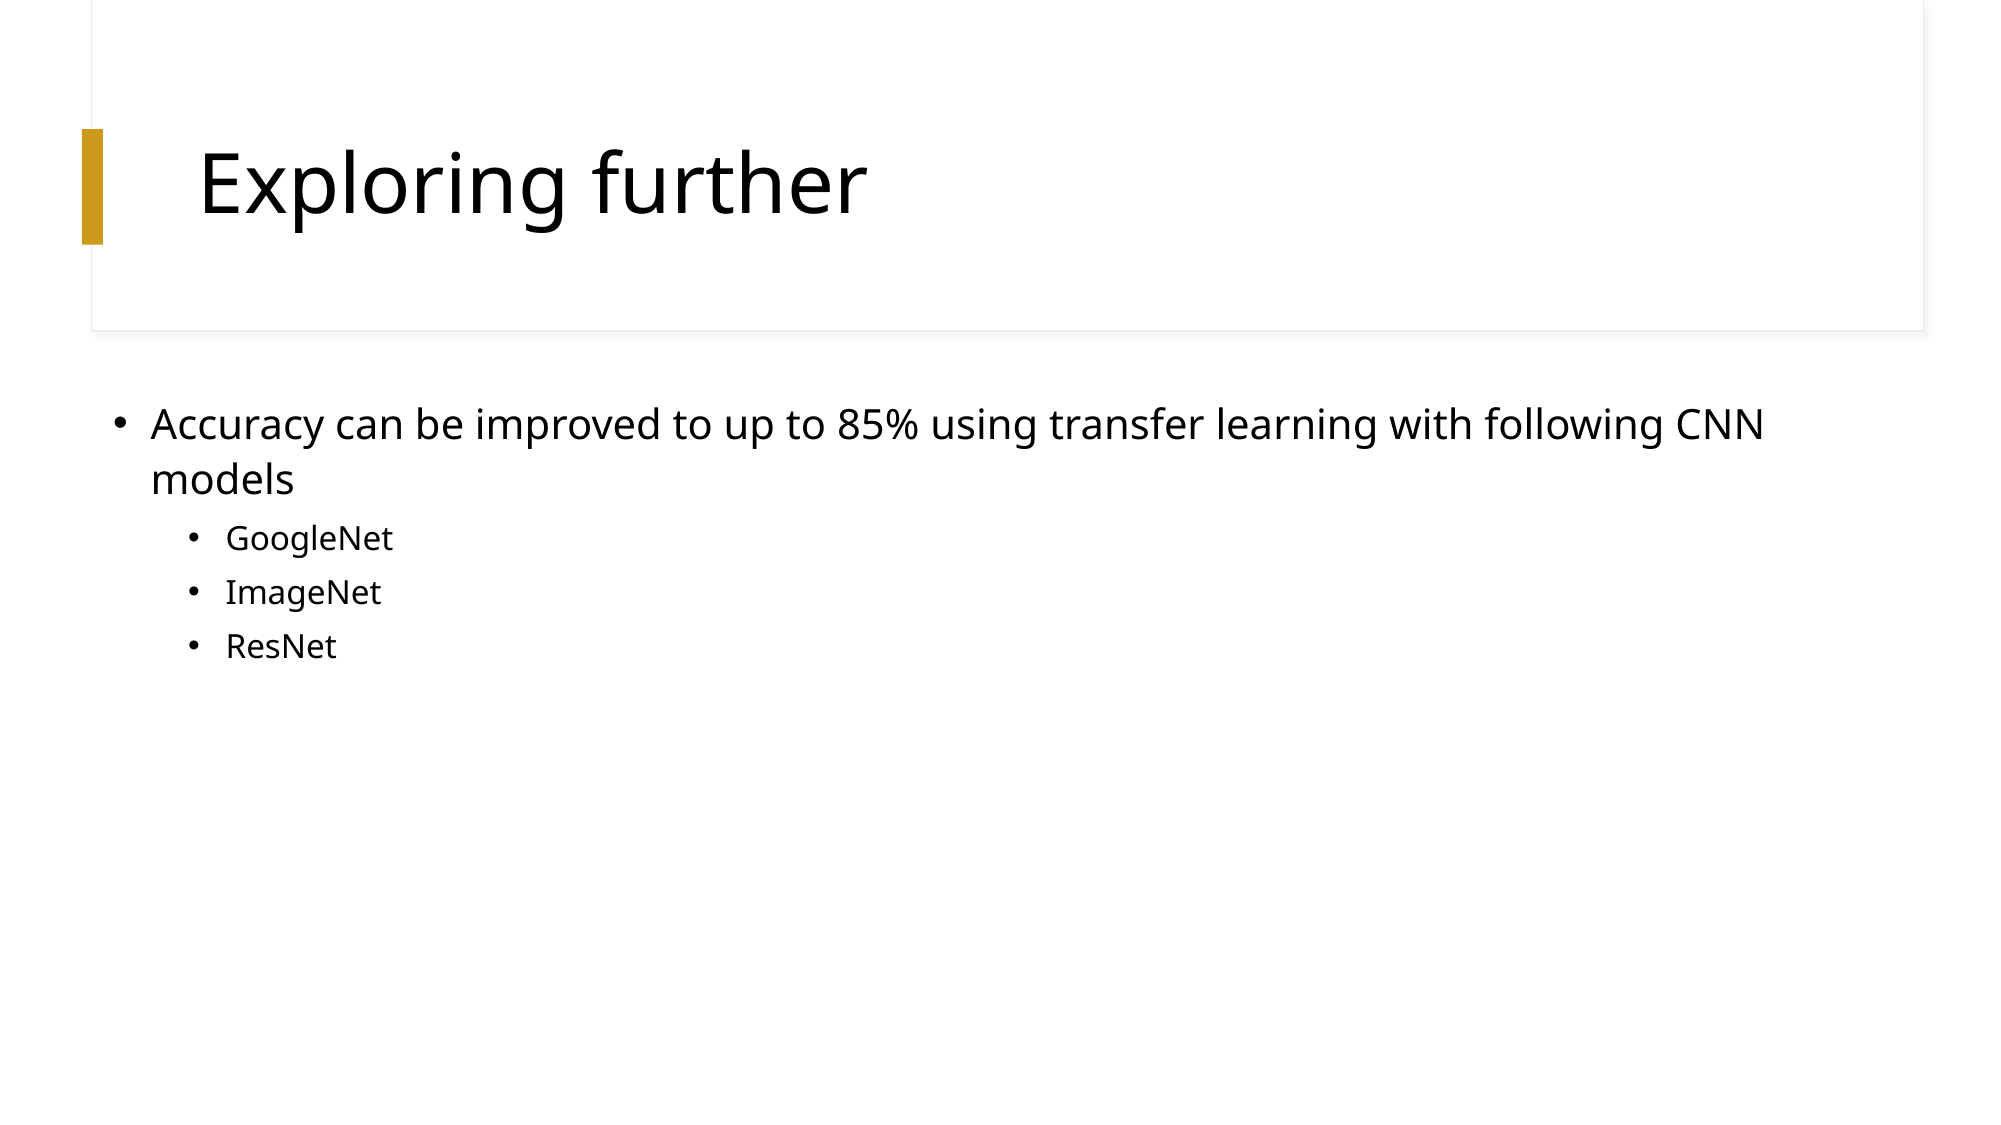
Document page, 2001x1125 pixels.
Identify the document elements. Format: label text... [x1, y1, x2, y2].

title Exploring further [183, 90, 1851, 284]
list Accuracy can be improved to up to 85% using transfer learning with following CNN models GoogleNet ImageNet ResNet [98, 385, 1851, 1013]
